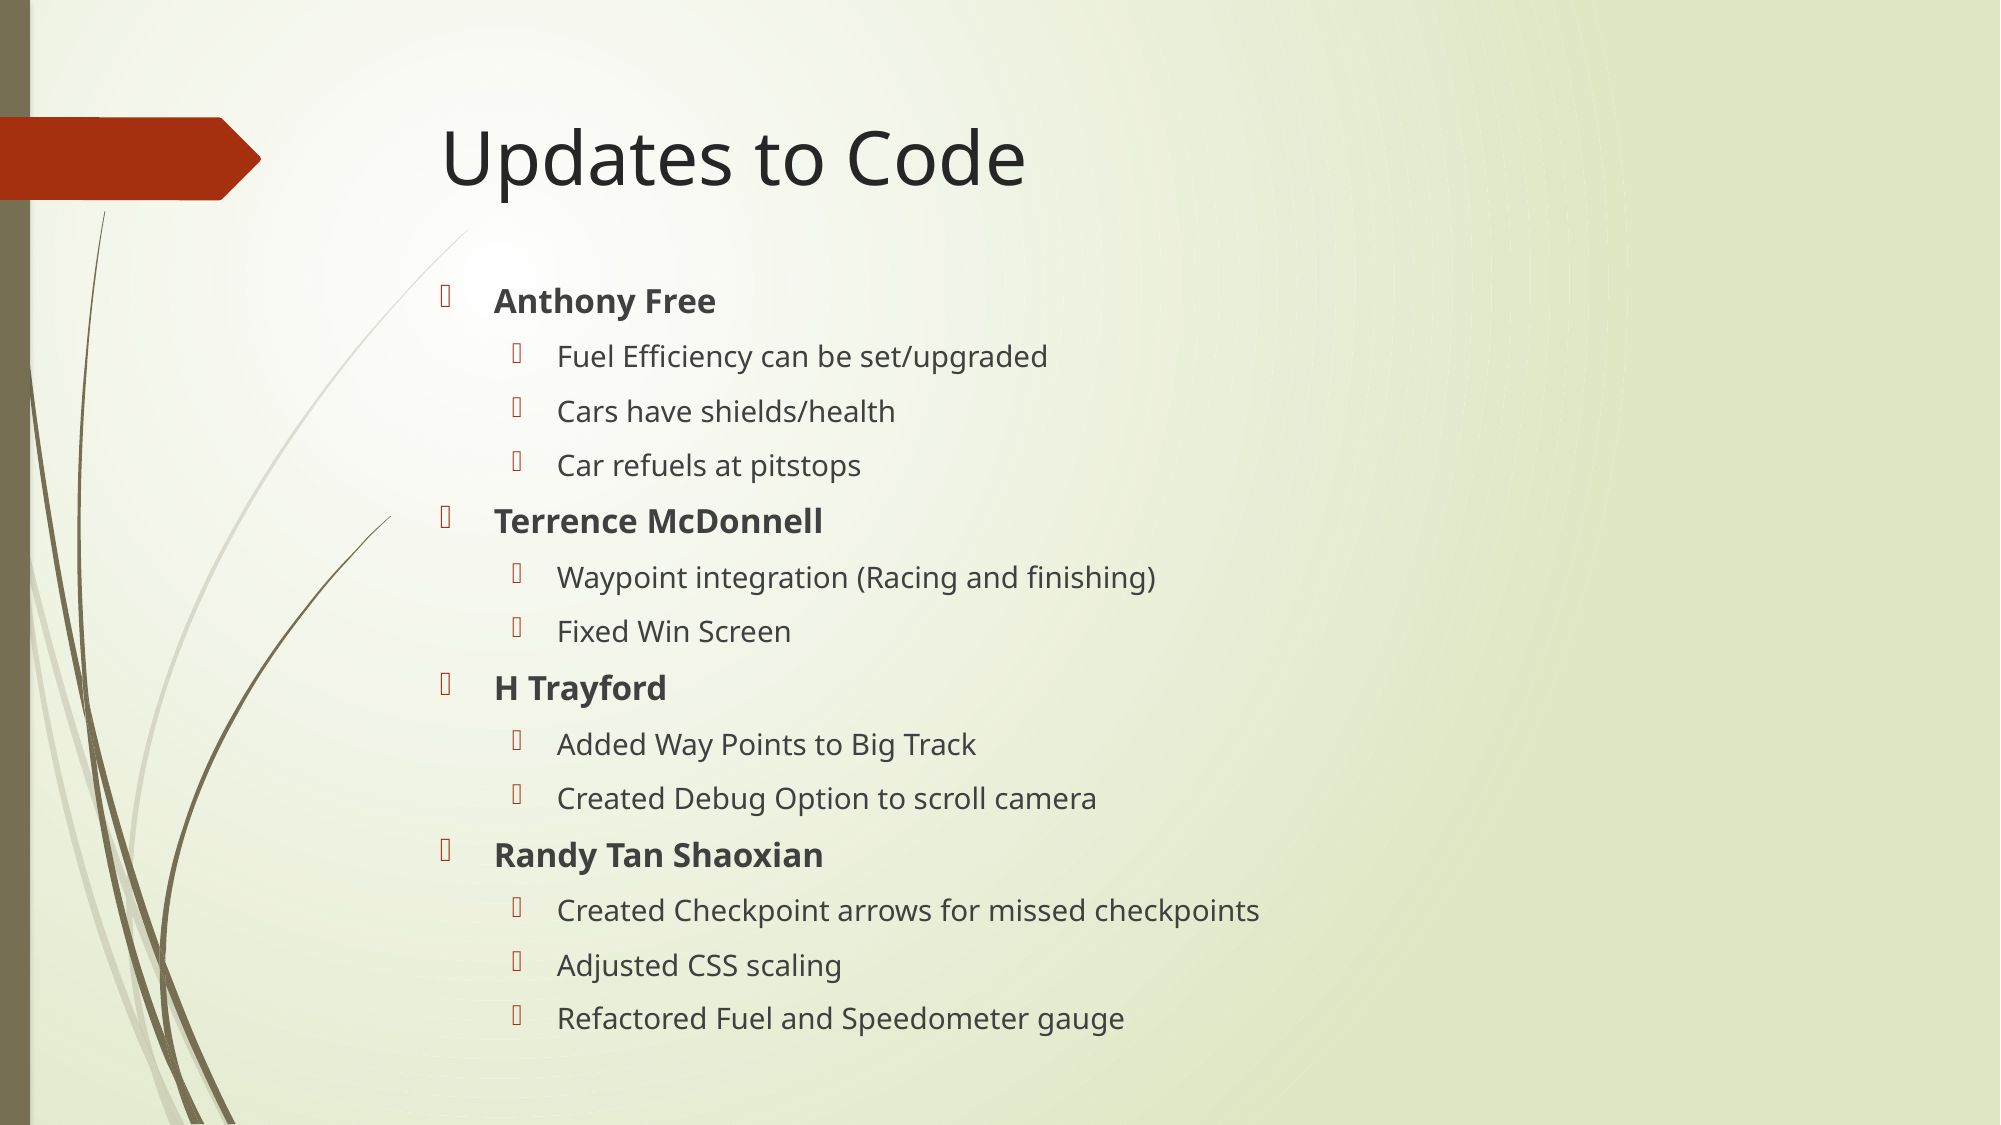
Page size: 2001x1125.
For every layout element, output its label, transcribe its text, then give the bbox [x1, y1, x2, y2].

title Updates to Code [425, 102, 1888, 272]
list Anthony Free Fuel Efficiency can be set/upgraded Cars have shields/health Car refuels at pitstops Terrence McDonnell Waypoint integration (Racing and finishing) Fixed Win Screen H Trayford Added Way Points to Big Track Created Debug Option to scroll camera Randy Tan Shaoxian Created Checkpoint arrows for missed checkpoints Adjusted CSS scaling Refactored Fuel and Speedometer gauge [424, 272, 1888, 1048]
